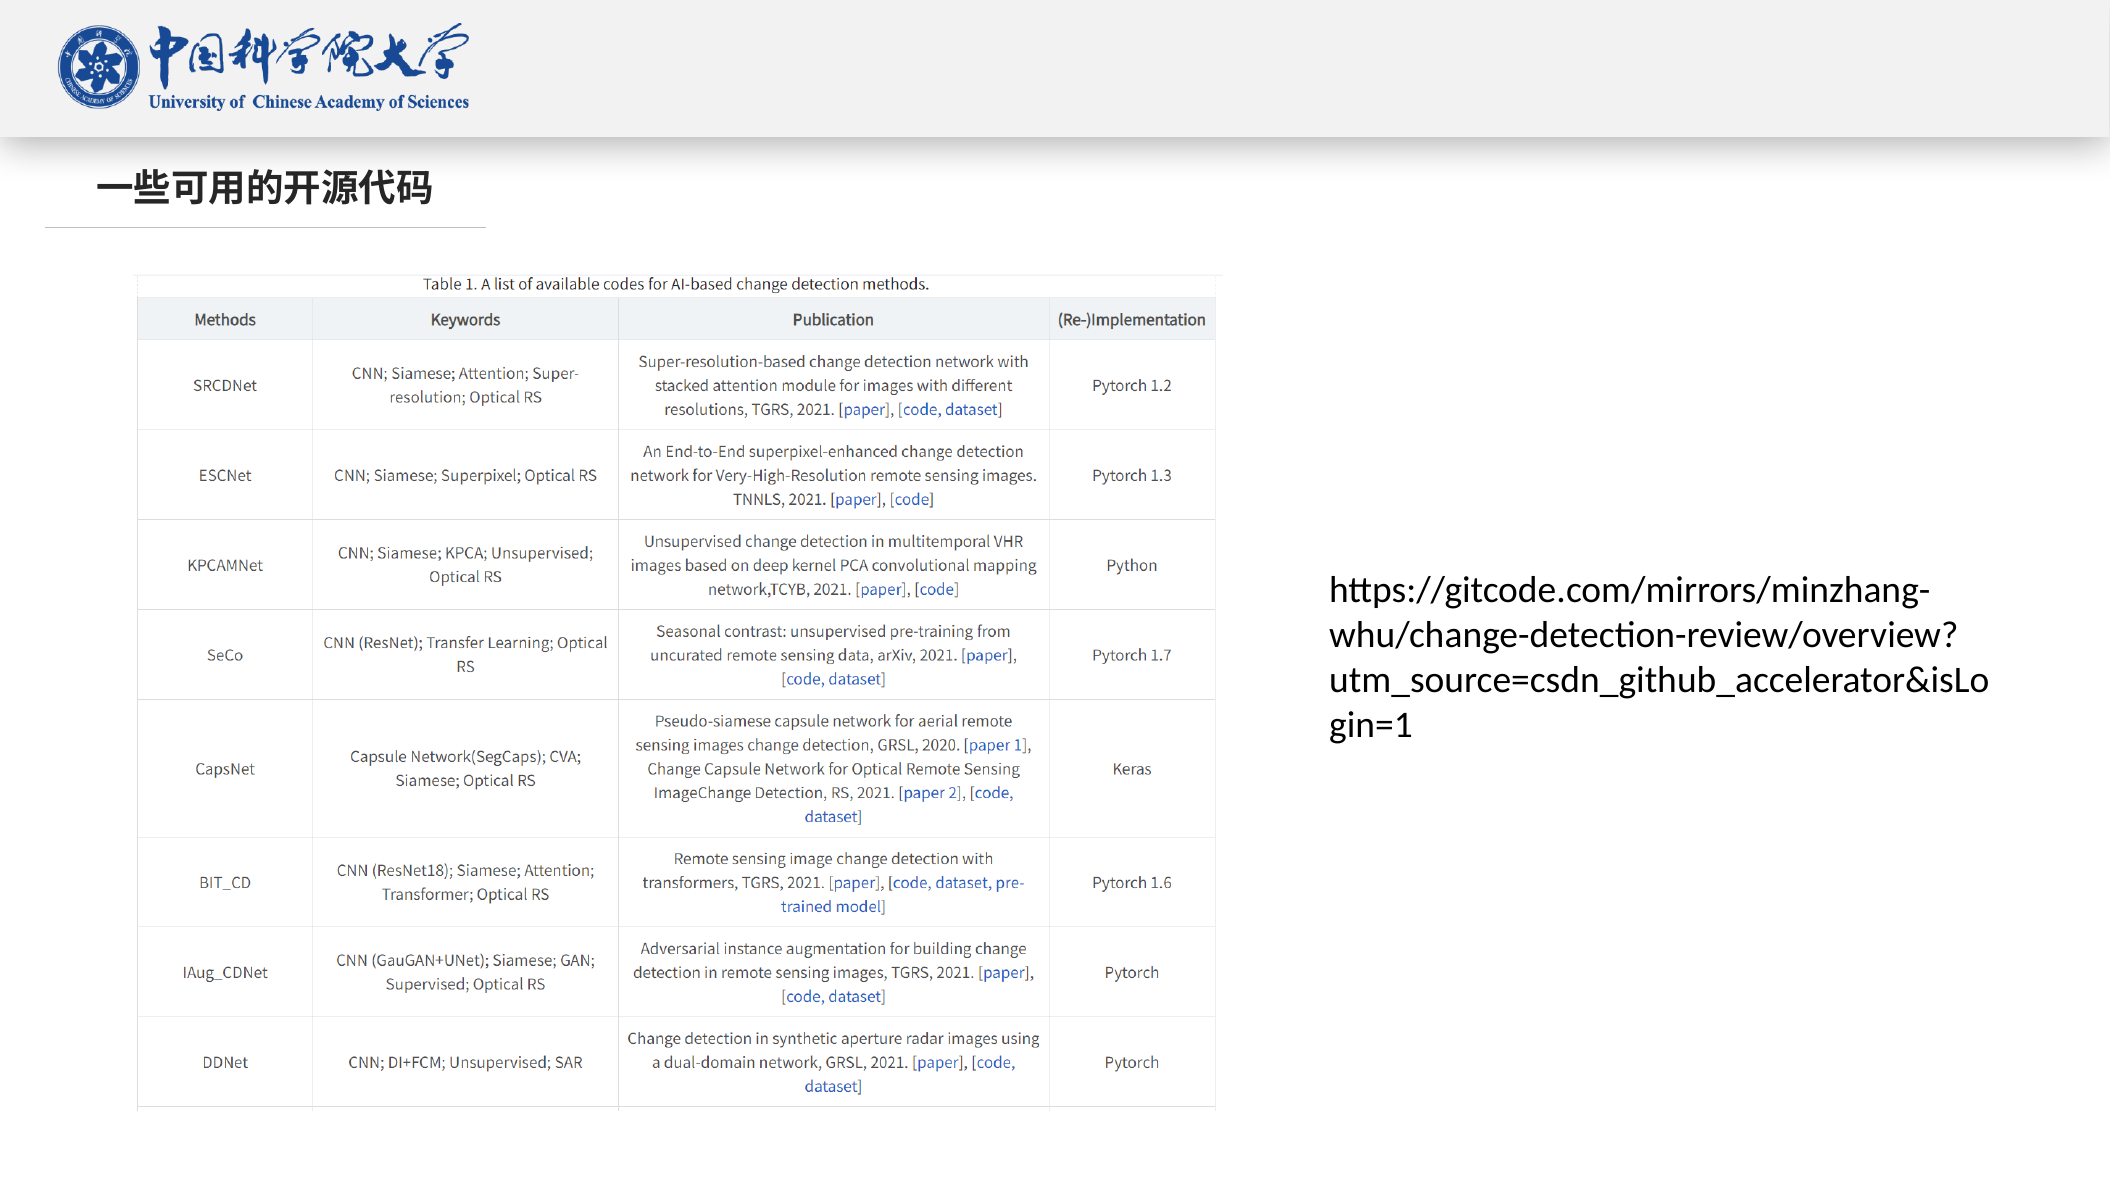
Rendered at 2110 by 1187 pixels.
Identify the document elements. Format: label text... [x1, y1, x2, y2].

picture [133, 274, 1223, 1111]
picture [55, 23, 469, 111]
text_box 一些可用的开源代码 [55, 156, 474, 217]
text_box [0, 0, 2110, 138]
text_box https://gitcode.com/mirrors/minzhang-whu/change-detection-review/overview?utm_source=csdn_github_accelerator&isLogin=1 [1314, 557, 2018, 753]
